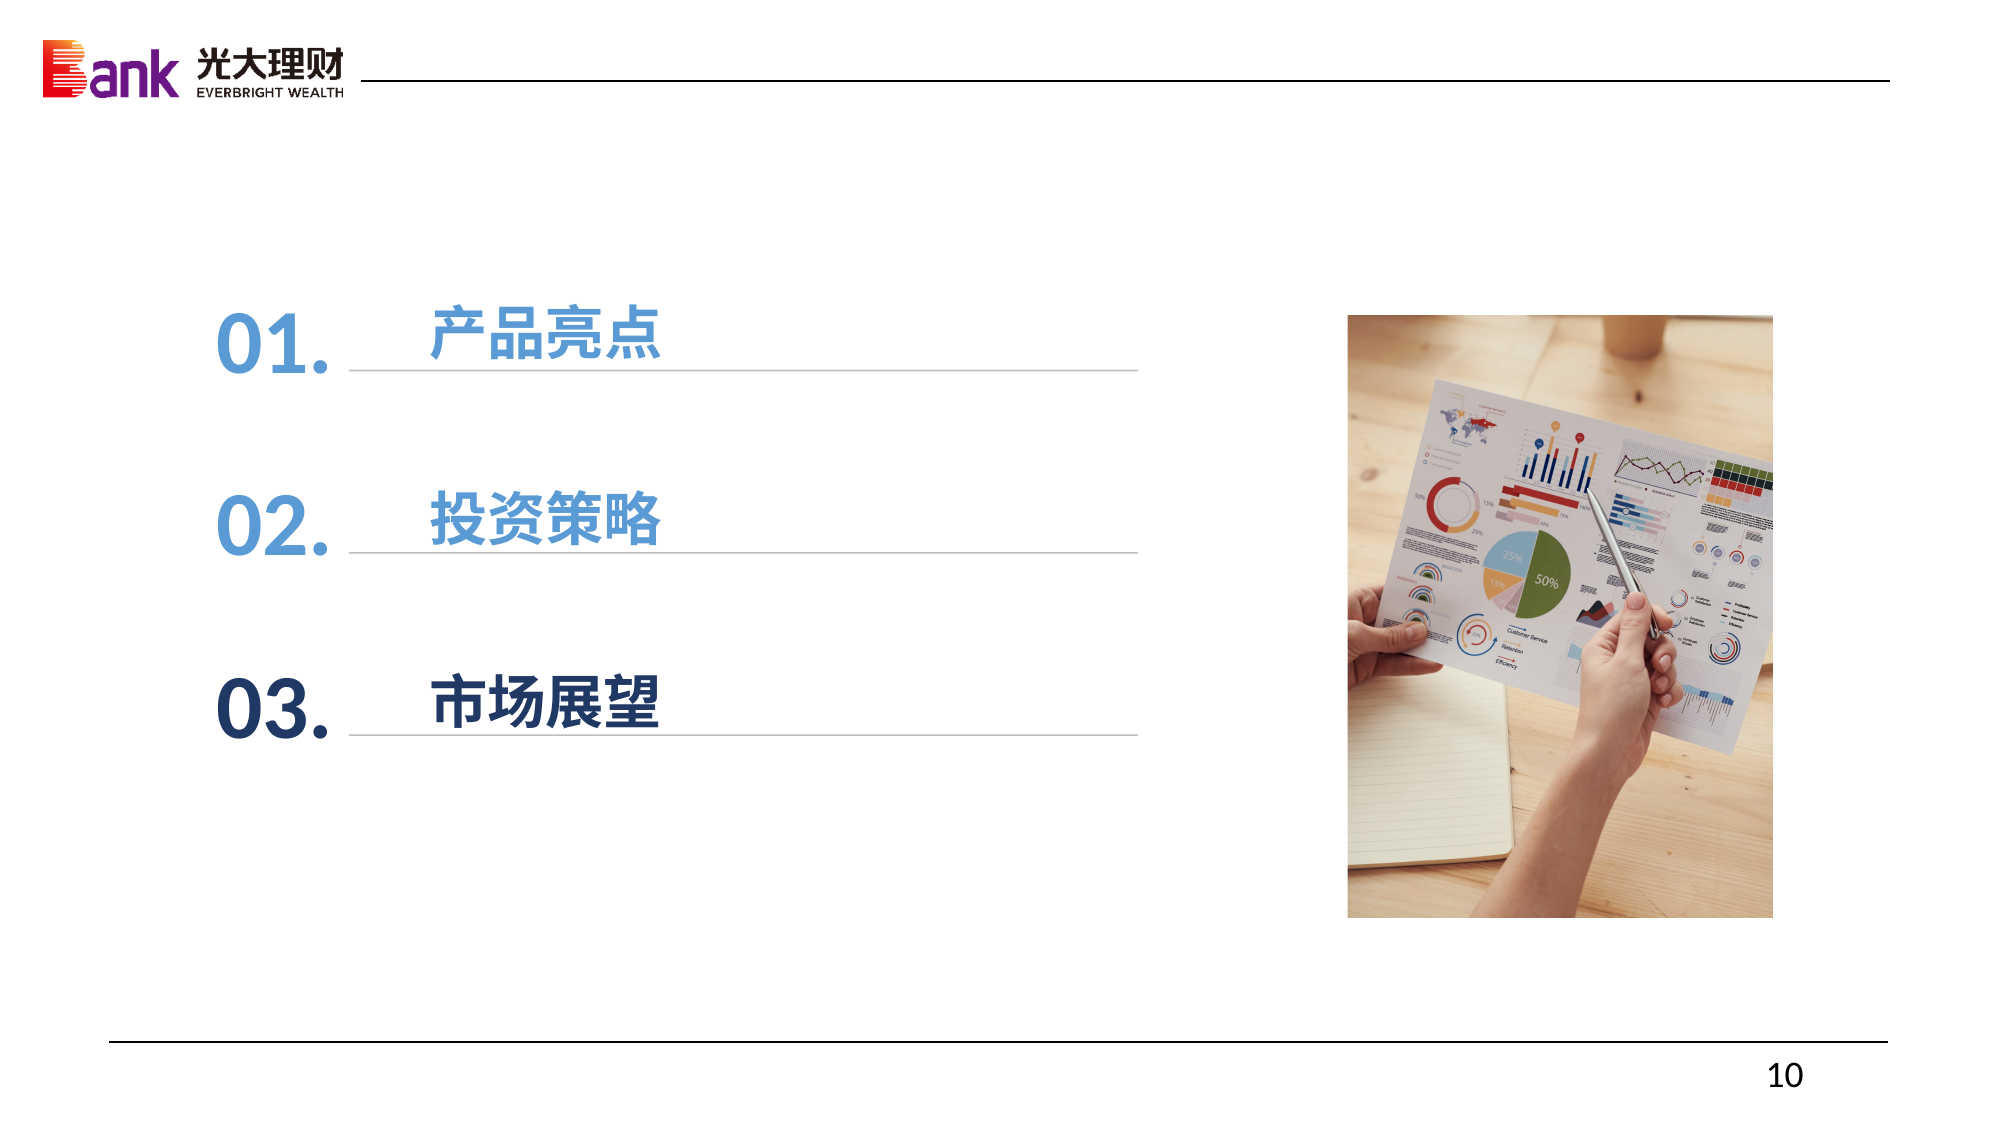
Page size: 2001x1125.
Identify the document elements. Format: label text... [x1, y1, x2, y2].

slide_number 9 [1750, 1042, 2000, 1103]
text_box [200, 274, 1773, 918]
picture [19, 11, 361, 120]
